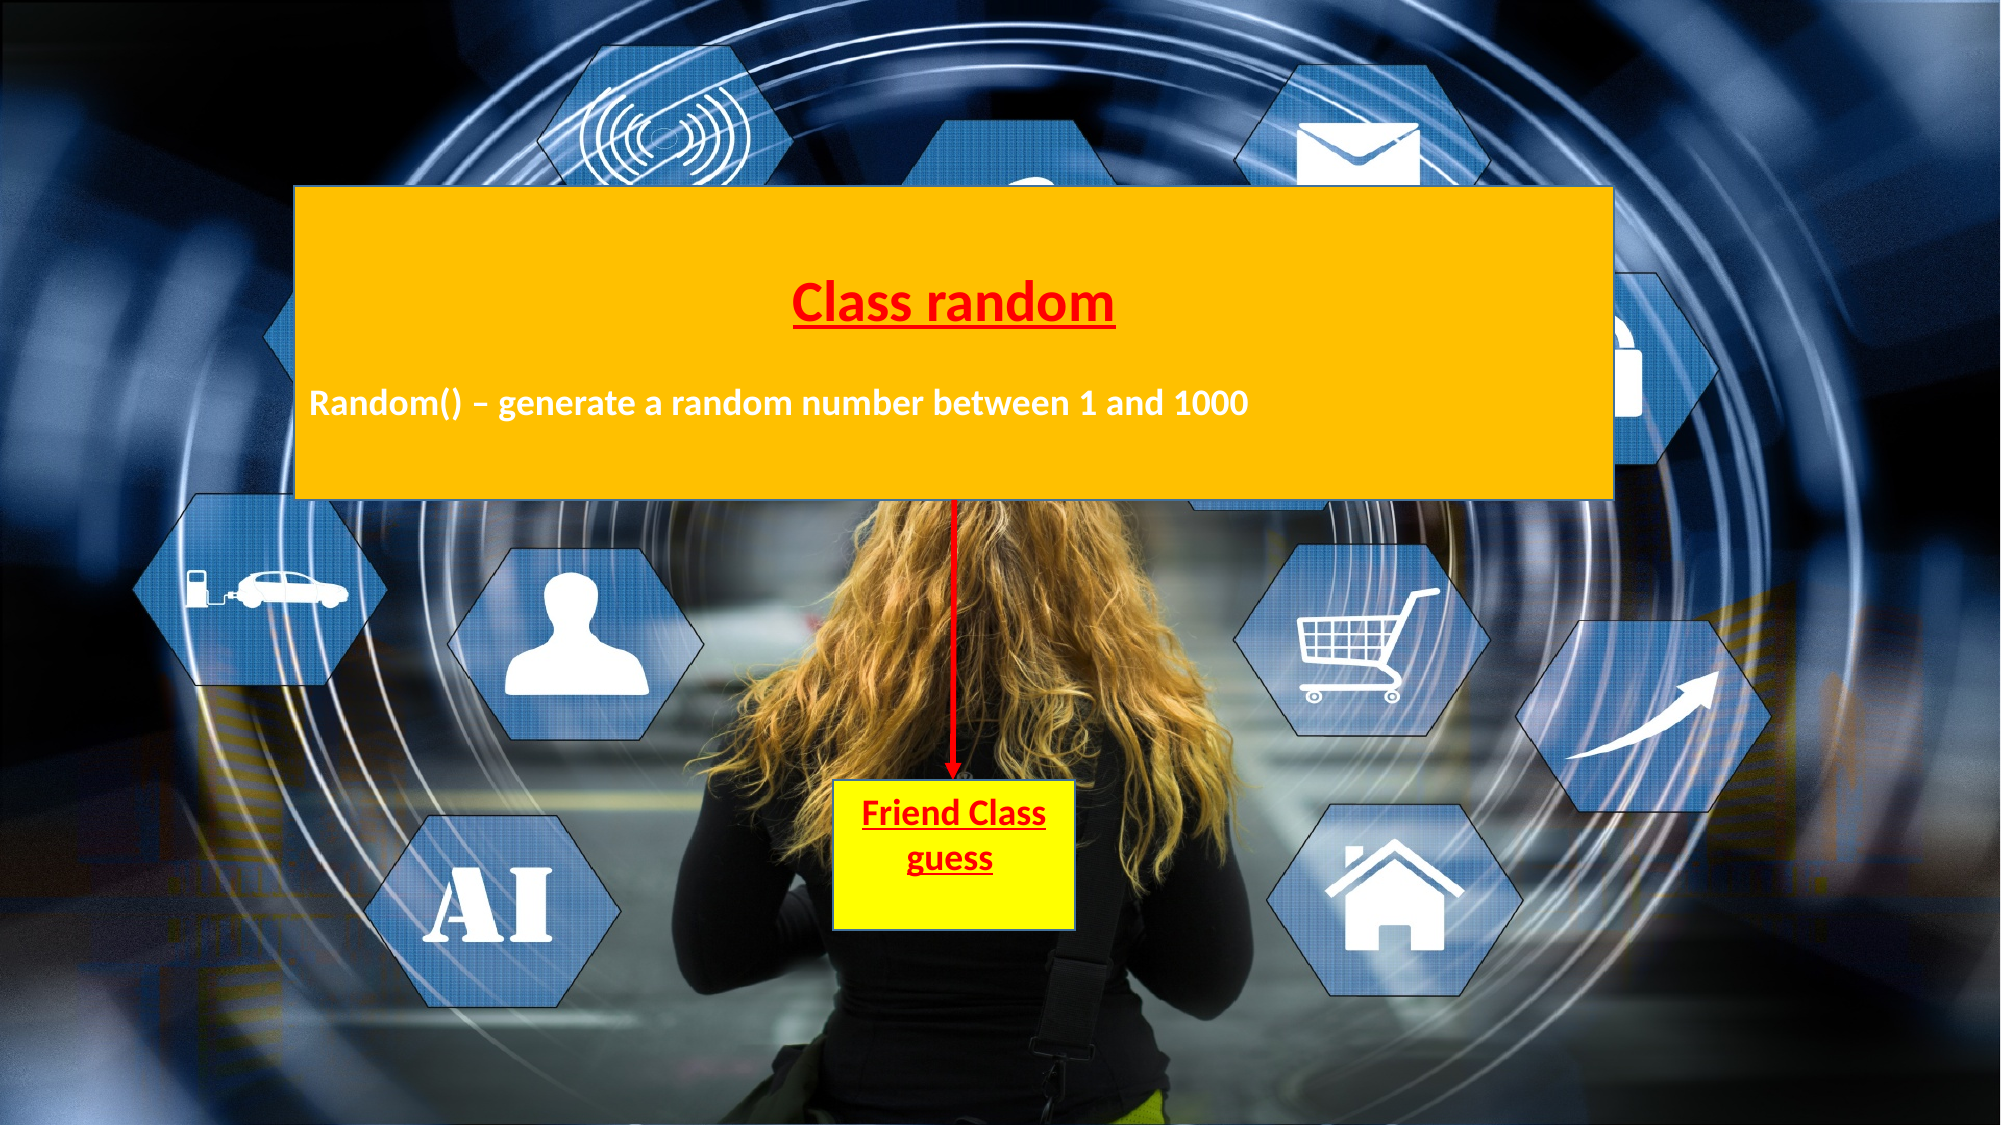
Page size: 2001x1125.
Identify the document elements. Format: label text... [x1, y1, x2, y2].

picture [0, 0, 2001, 1125]
text_box Friend Class guess [833, 779, 1076, 930]
text_box Class random Random() – generate a random number between 1 and 1000 [294, 185, 1615, 500]
